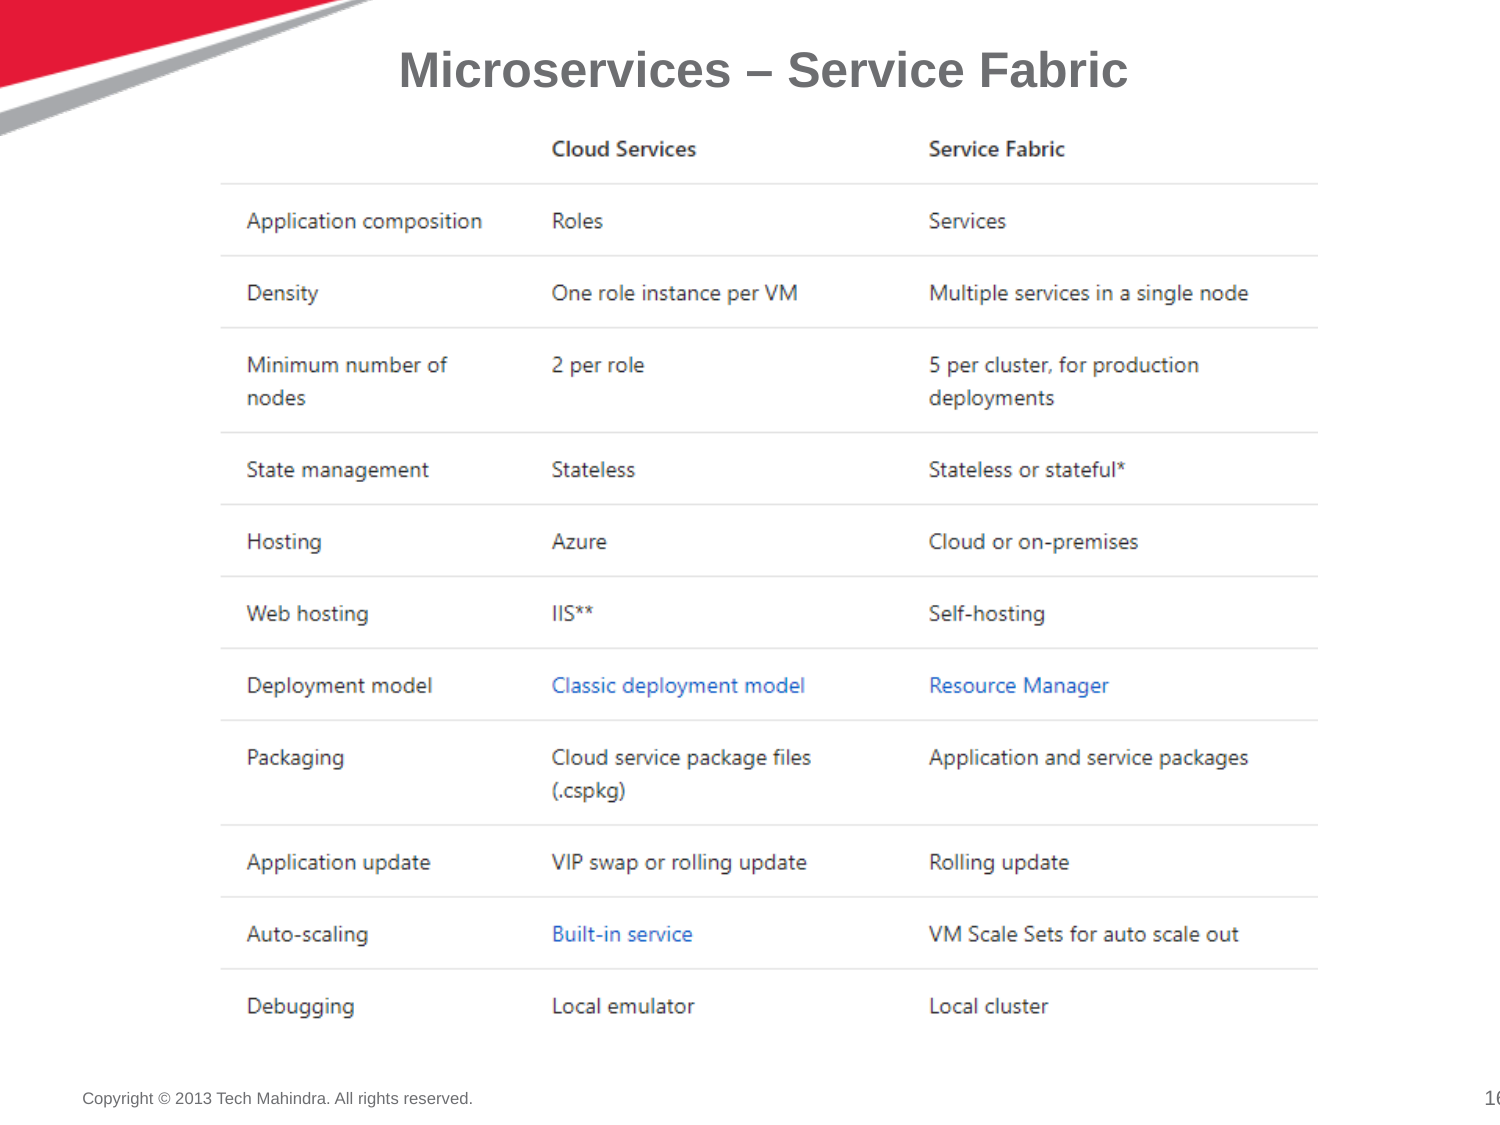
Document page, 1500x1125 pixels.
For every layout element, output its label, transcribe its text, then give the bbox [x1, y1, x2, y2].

text_box Microservices – Service Fabric [37, 37, 1491, 98]
picture [0, 0, 1318, 1045]
